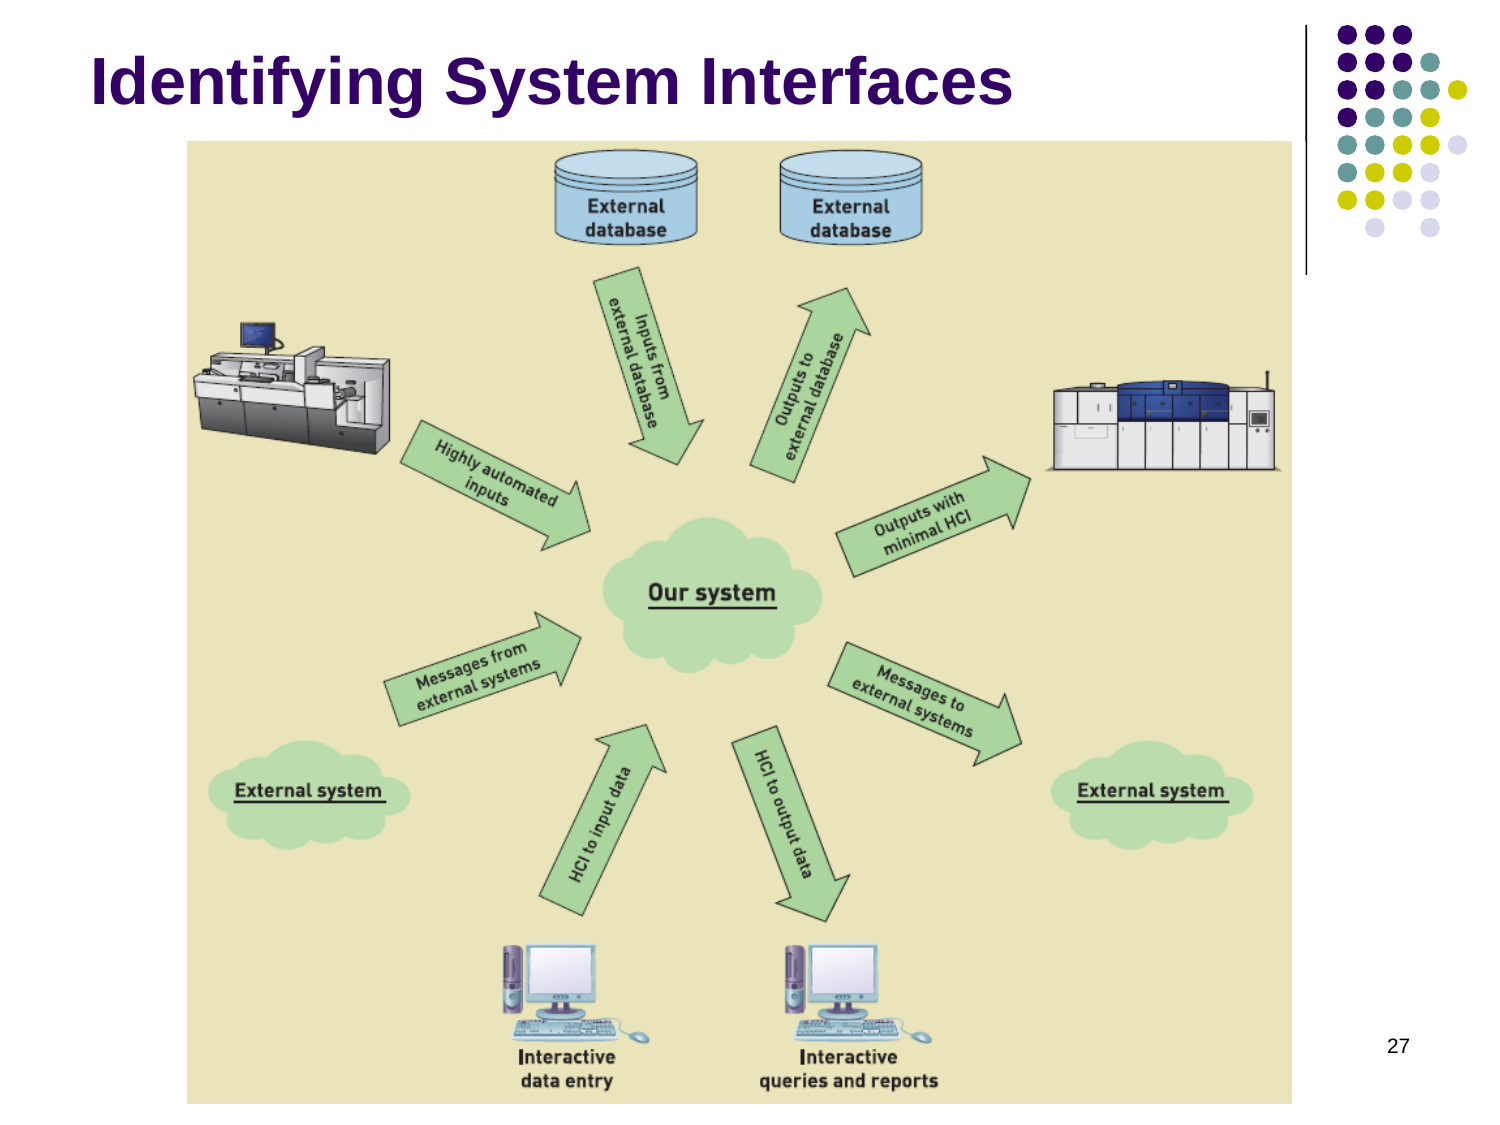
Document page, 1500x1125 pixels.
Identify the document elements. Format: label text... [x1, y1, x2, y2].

slide_number 27 [1296, 1025, 1425, 1100]
picture [187, 141, 1292, 1104]
title Identifying System Interfaces [74, 19, 1413, 126]
